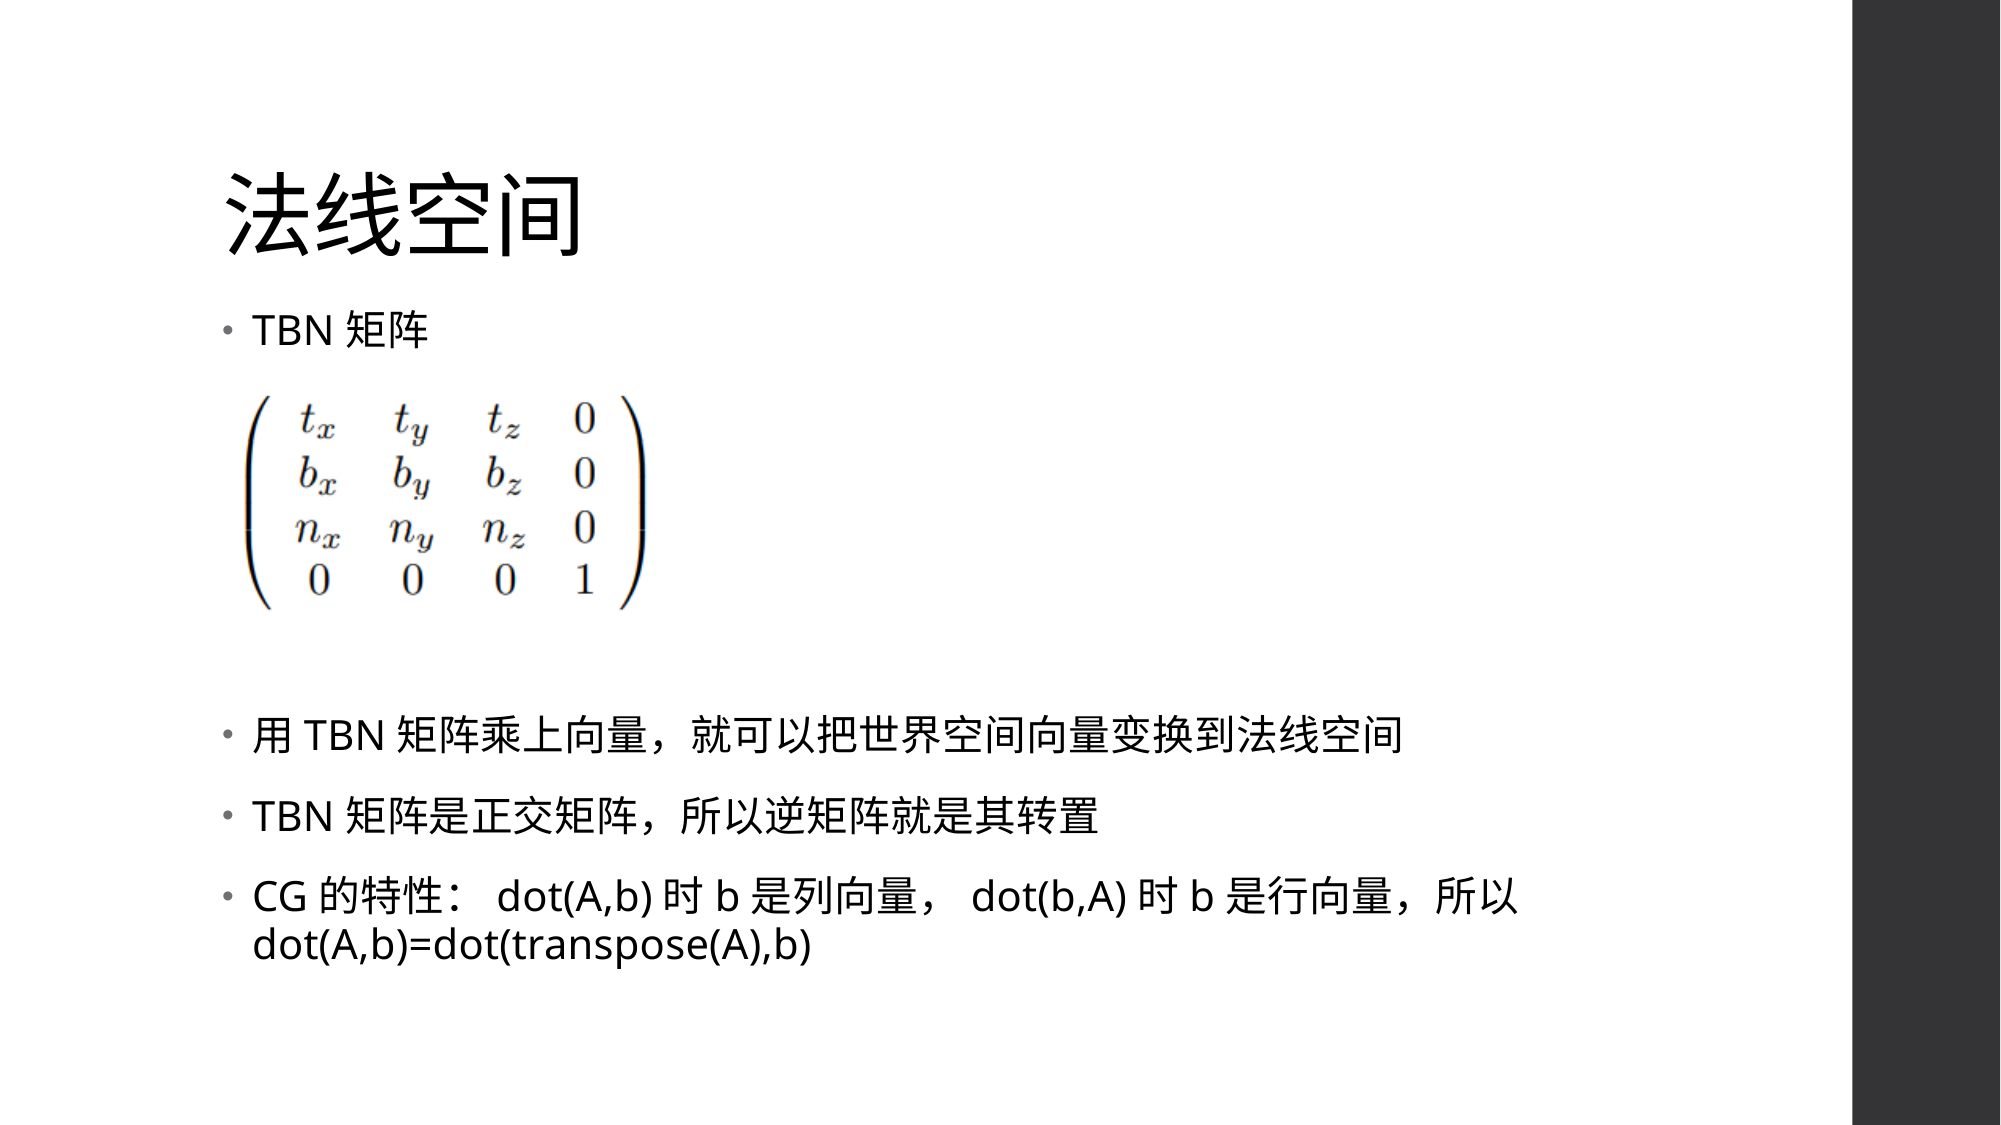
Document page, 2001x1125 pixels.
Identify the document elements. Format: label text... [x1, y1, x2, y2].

picture [206, 368, 664, 630]
title 法线空间 [206, 60, 1797, 278]
list TBN矩阵 用TBN矩阵乘上向量，就可以把世界空间向量变换到法线空间 TBN矩阵是正交矩阵，所以逆矩阵就是其转置 CG的特性：dot(A,b)时b是列向量，dot(b,A)时b是行向量，所以dot(A,b)=dot(transpose(A),b) [206, 299, 1617, 986]
